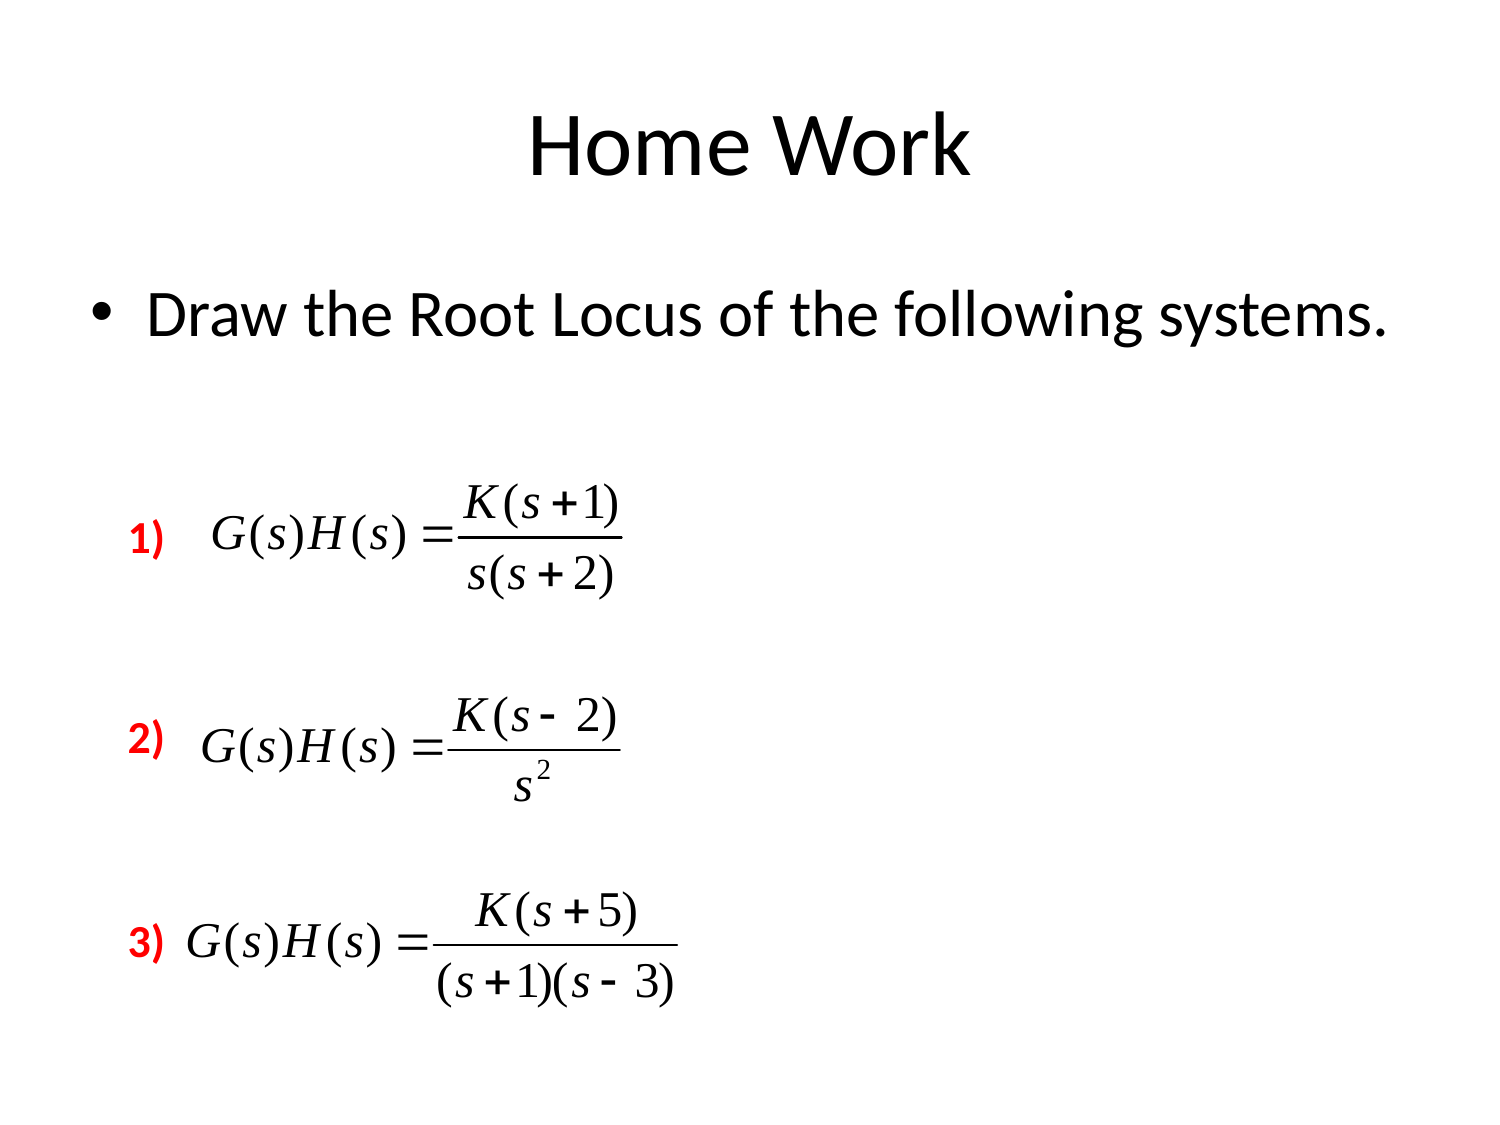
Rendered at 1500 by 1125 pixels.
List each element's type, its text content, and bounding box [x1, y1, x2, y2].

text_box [178, 878, 688, 1017]
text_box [203, 470, 634, 609]
list Draw the Root Locus of the following systems. [75, 262, 1425, 1005]
title Home Work [75, 45, 1425, 233]
text_box 2) [112, 700, 180, 770]
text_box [193, 683, 632, 813]
text_box 1) [112, 500, 180, 570]
text_box 3) [112, 904, 173, 974]
